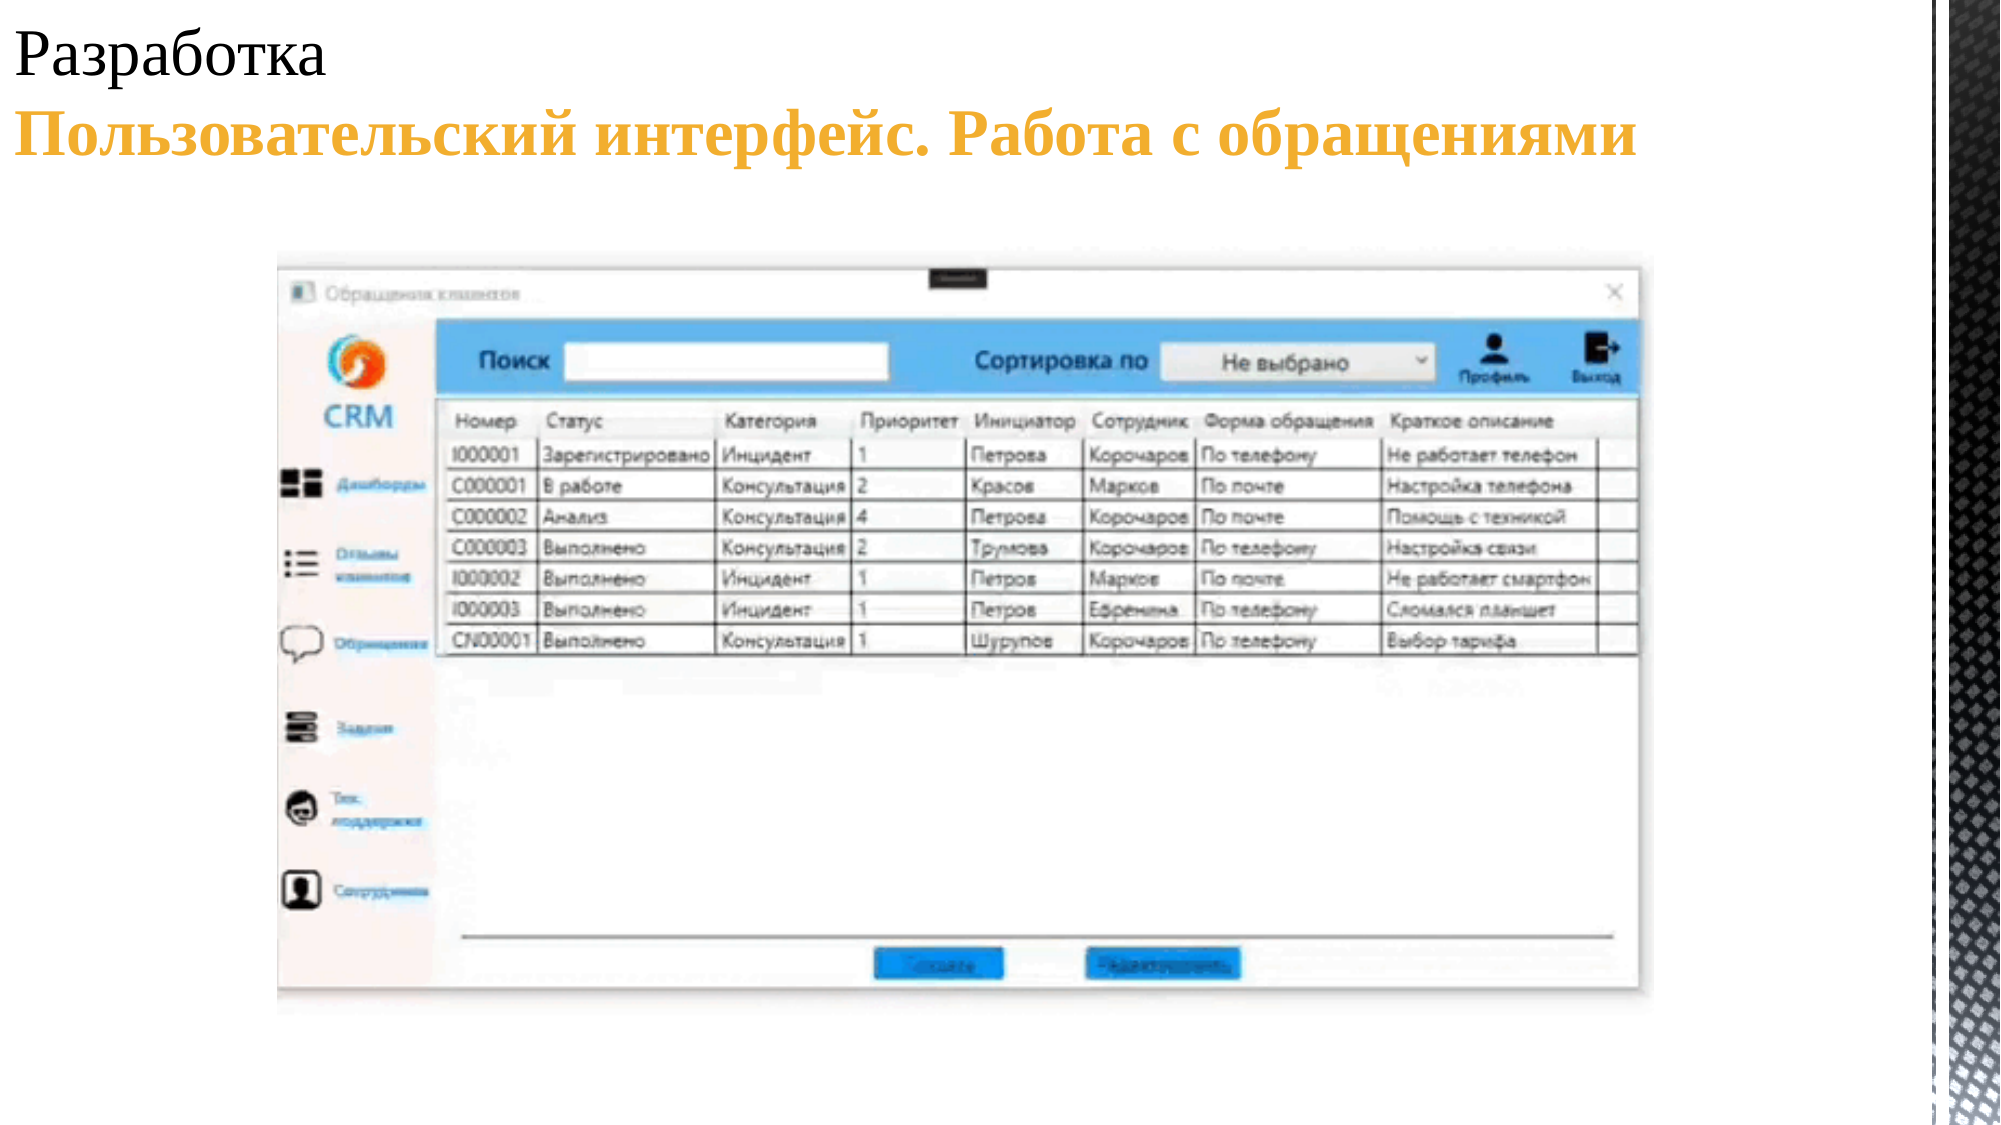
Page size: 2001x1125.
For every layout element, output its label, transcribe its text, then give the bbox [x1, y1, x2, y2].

text_box Разработка Пользовательский интерфейс. Работа с обращениями [0, 1, 1932, 177]
picture [1929, 0, 2000, 1125]
picture [277, 177, 1654, 1092]
